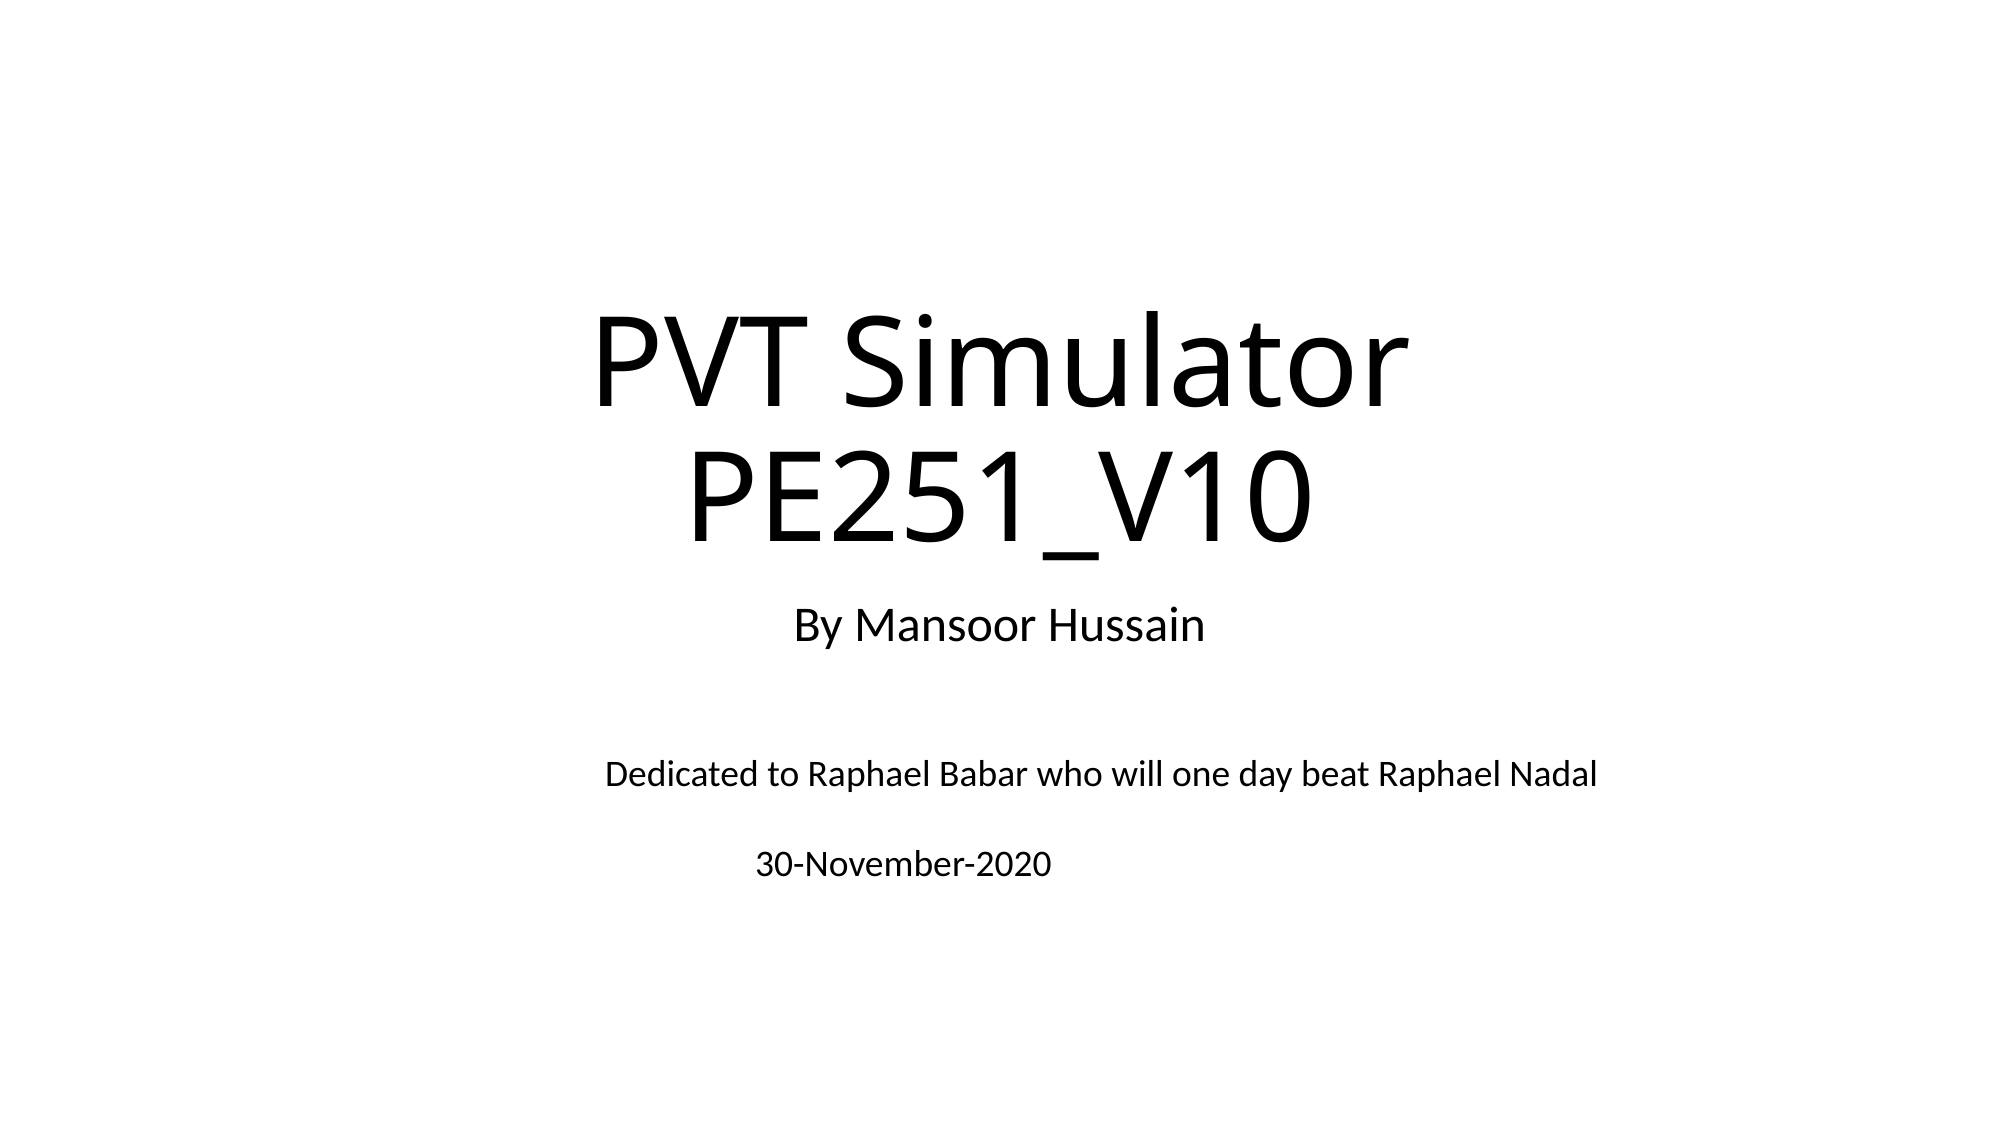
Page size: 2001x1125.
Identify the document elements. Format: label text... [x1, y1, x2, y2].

subtitle By Mansoor Hussain [249, 590, 1750, 863]
text_box Dedicated to Raphael Babar who will one day beat Raphael Nadal 30-November-2020 [590, 741, 1614, 891]
title PVT Simulator PE251_V10 [249, 184, 1750, 576]
